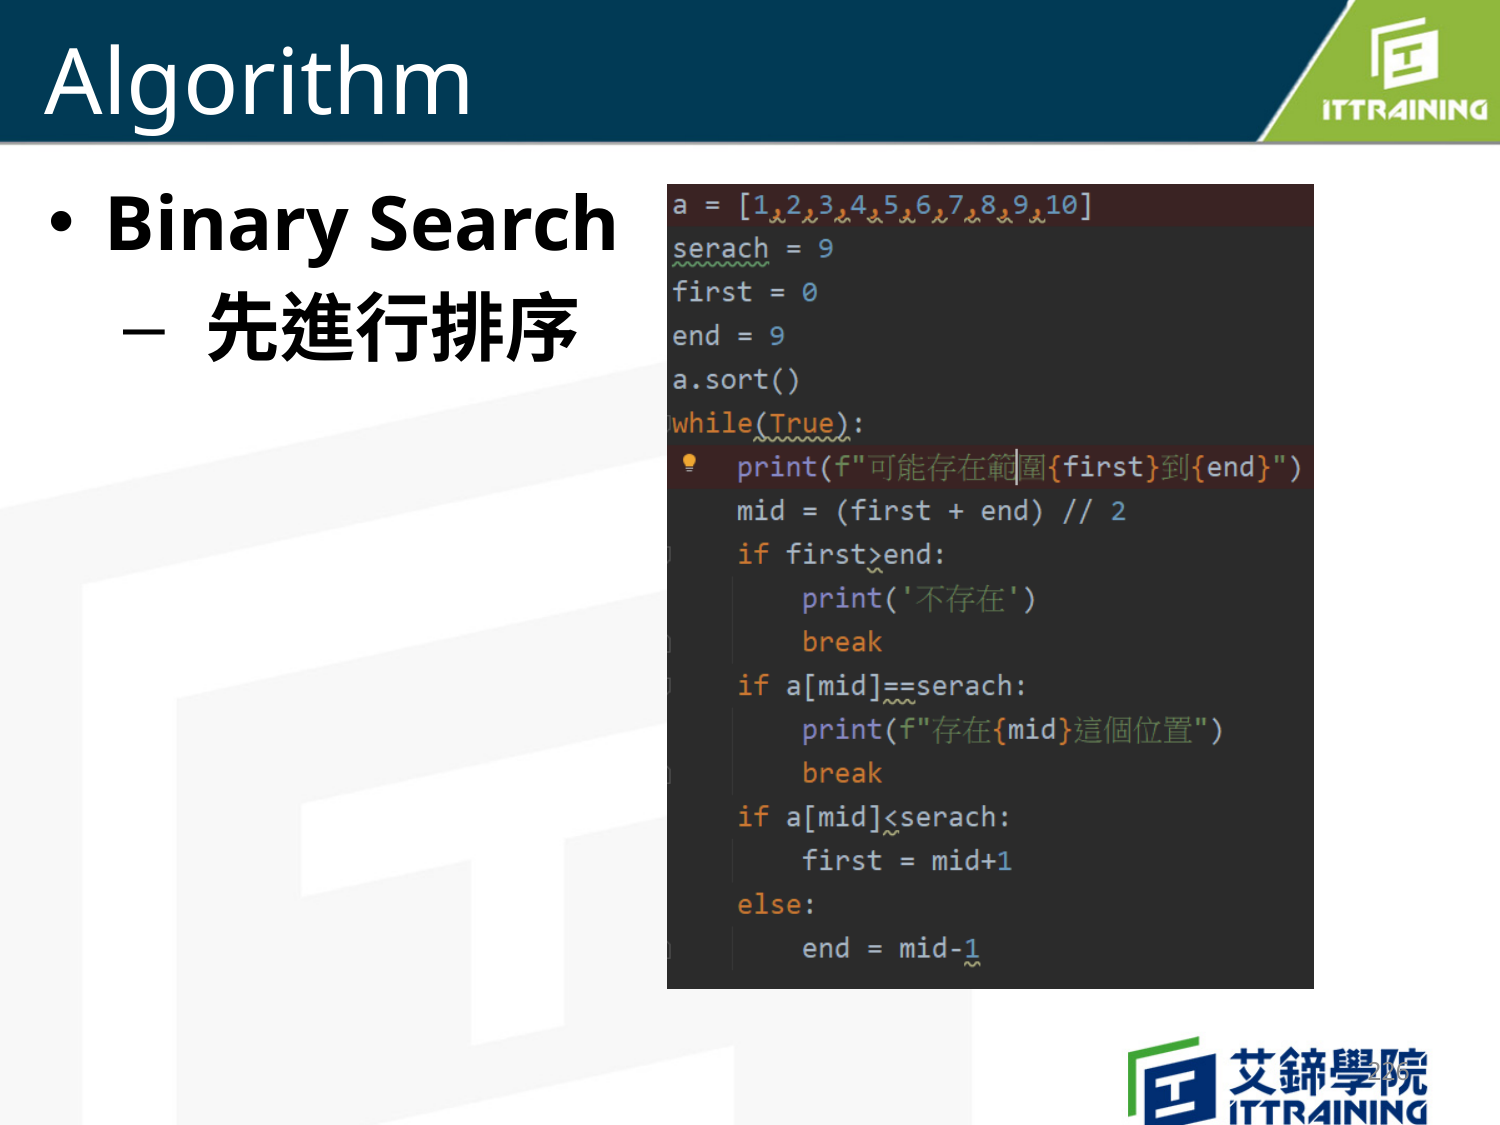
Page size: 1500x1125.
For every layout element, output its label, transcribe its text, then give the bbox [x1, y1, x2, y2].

slide_number 226 [1074, 1042, 1425, 1103]
list Binary Search 先進行排序 [33, 168, 1418, 911]
picture [0, 0, 1500, 1125]
title Algorithm [29, 0, 1380, 172]
